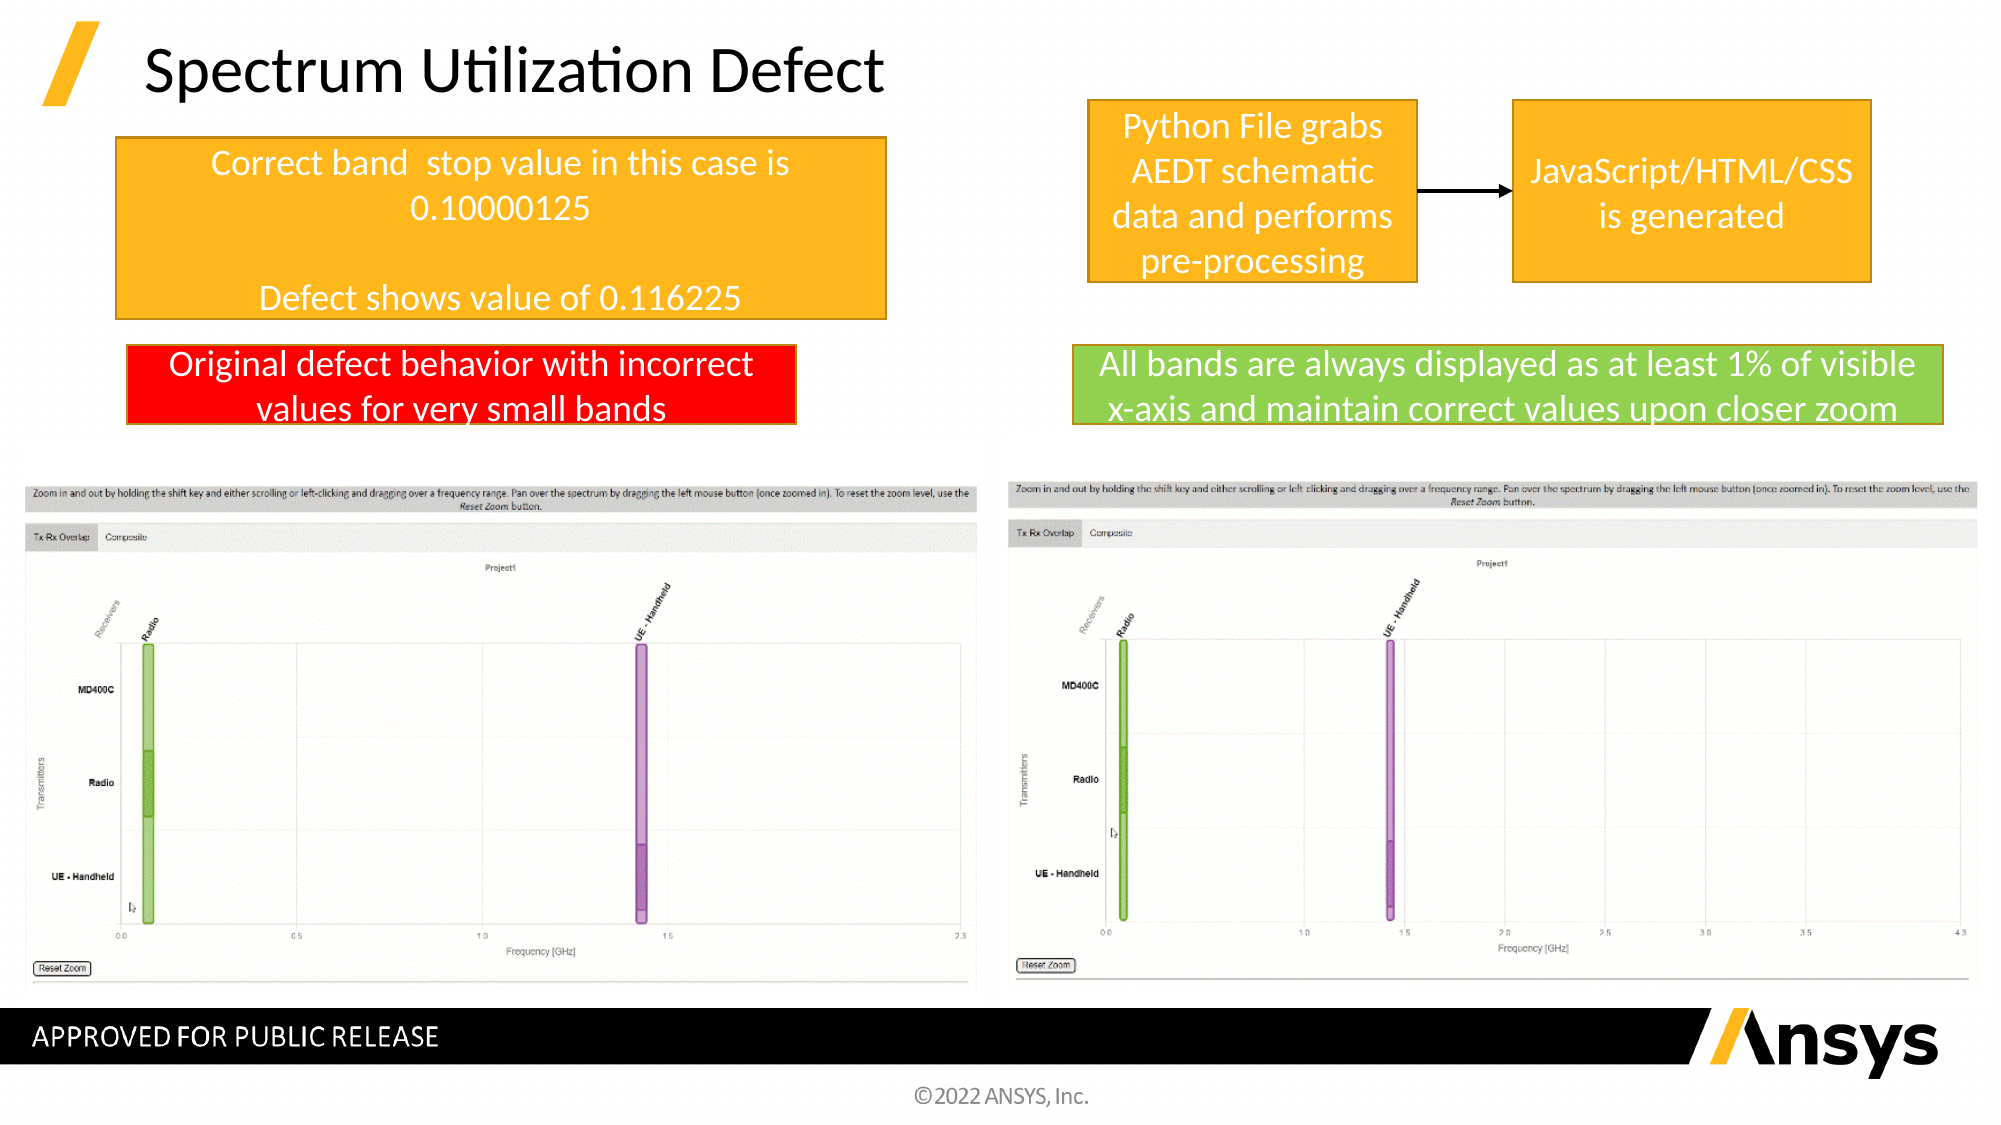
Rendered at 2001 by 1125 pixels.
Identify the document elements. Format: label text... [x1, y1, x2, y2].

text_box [1088, 100, 1871, 282]
picture [0, 0, 2000, 1125]
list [23, 443, 978, 1007]
text_box All bands are always displayed as at least 1% of visible x-axis and maintain correct values upon closer zoom [1072, 344, 1944, 425]
text_box Correct band stop value in this case is 0.10000125 Defect shows value of 0.116225 [115, 136, 887, 320]
text_box Original defect behavior with incorrect values for very small bands [126, 344, 797, 425]
title Spectrum Utilization Defect [129, 27, 964, 108]
